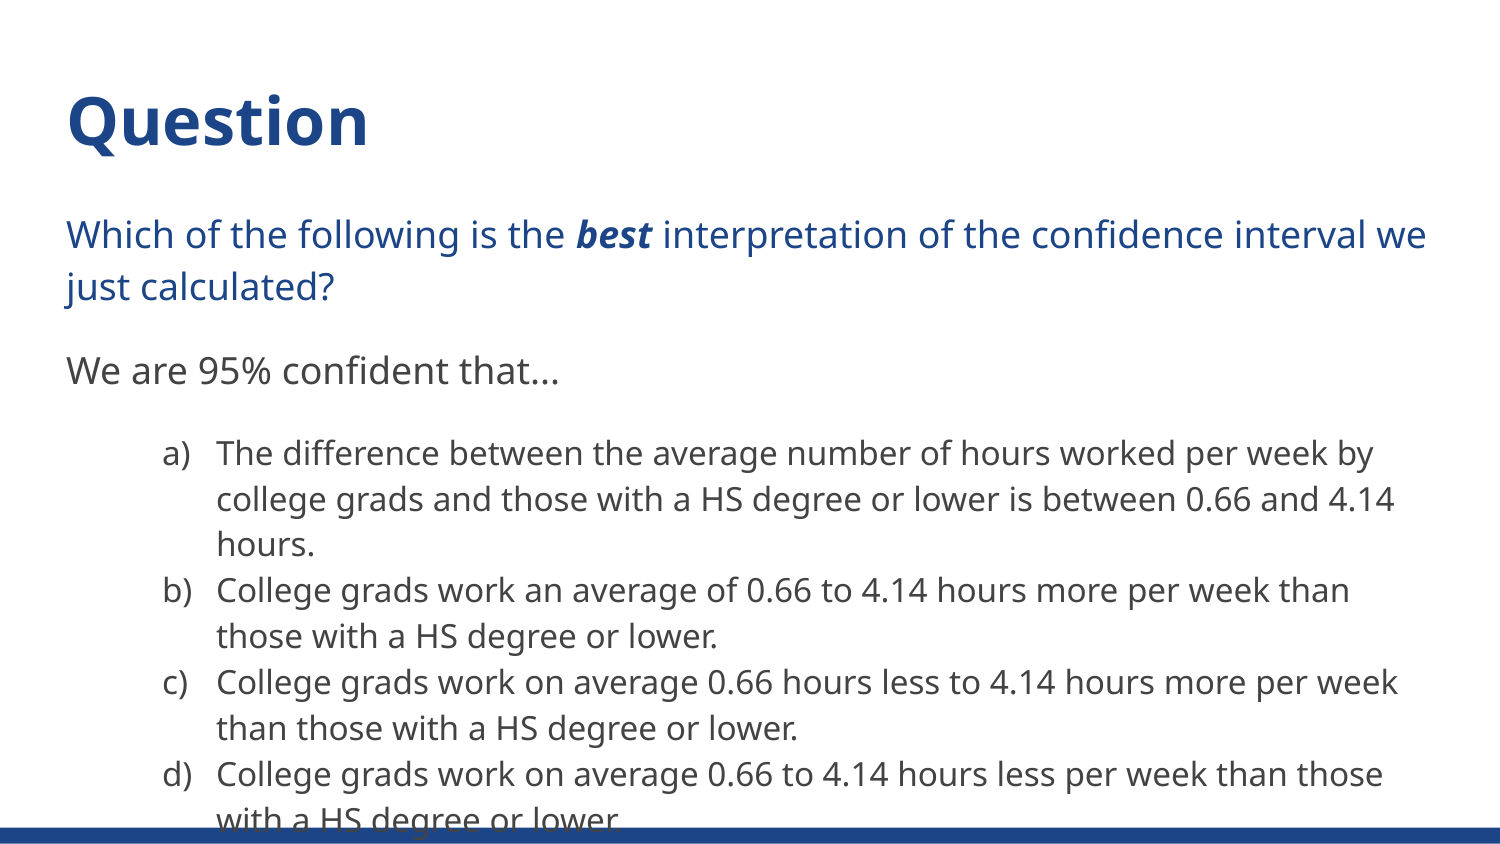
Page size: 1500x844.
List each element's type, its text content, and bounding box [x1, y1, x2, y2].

list Which of the following is the best interpretation of the confidence interval we just calculated? We are 95% confident that... The difference between the average number of hours worked per week by college grads and those with a HS degree or lower is between 0.66 and 4.14 hours. College grads work an average of 0.66 to 4.14 hours more per week than those with a HS degree or lower. College grads work on average 0.66 hours less to 4.14 hours more per week than those with a HS degree or lower. College grads work on average 0.66 to 4.14 hours less per week than those with a HS degree or lower. [51, 189, 1449, 750]
title Question [51, 64, 1449, 167]
